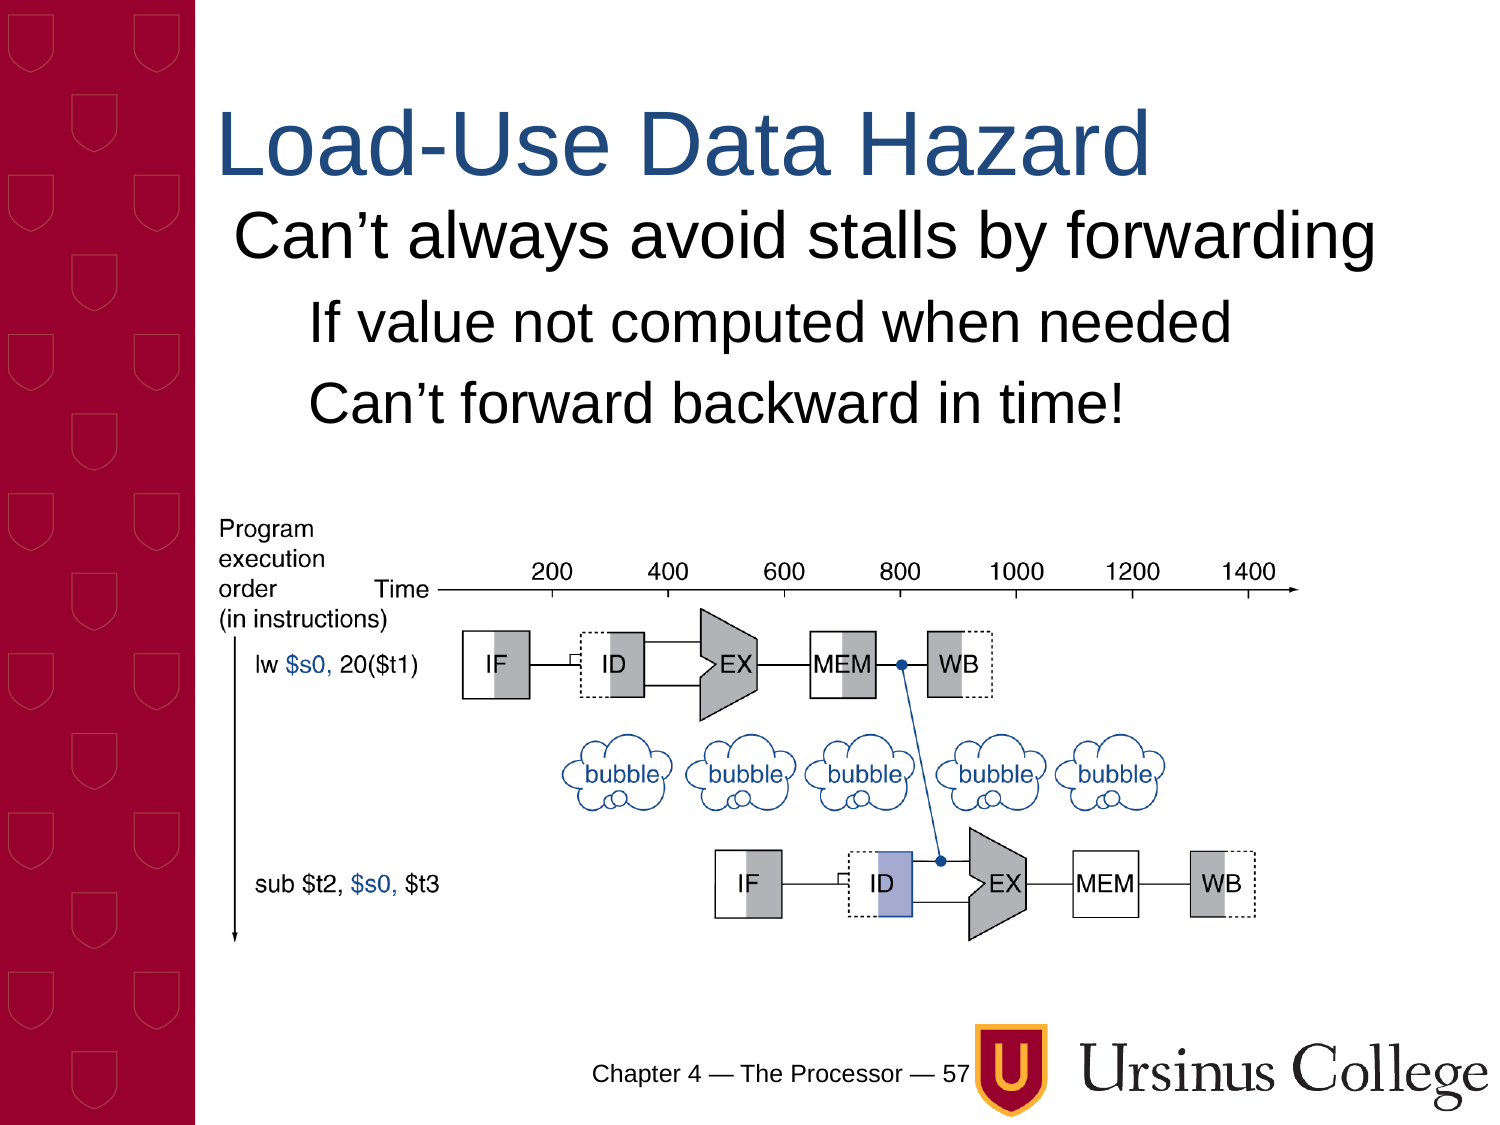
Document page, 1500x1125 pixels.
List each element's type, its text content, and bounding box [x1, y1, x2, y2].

list Can’t always avoid stalls by forwarding If value not computed when needed Can’t forward backward in time! [218, 184, 1469, 487]
picture [218, 515, 1300, 942]
picture [975, 1024, 1488, 1117]
title Load-Use Data Hazard [200, 45, 1425, 233]
footer Chapter 4 — The Processor — 57 [575, 1042, 988, 1103]
picture [0, 0, 196, 1125]
